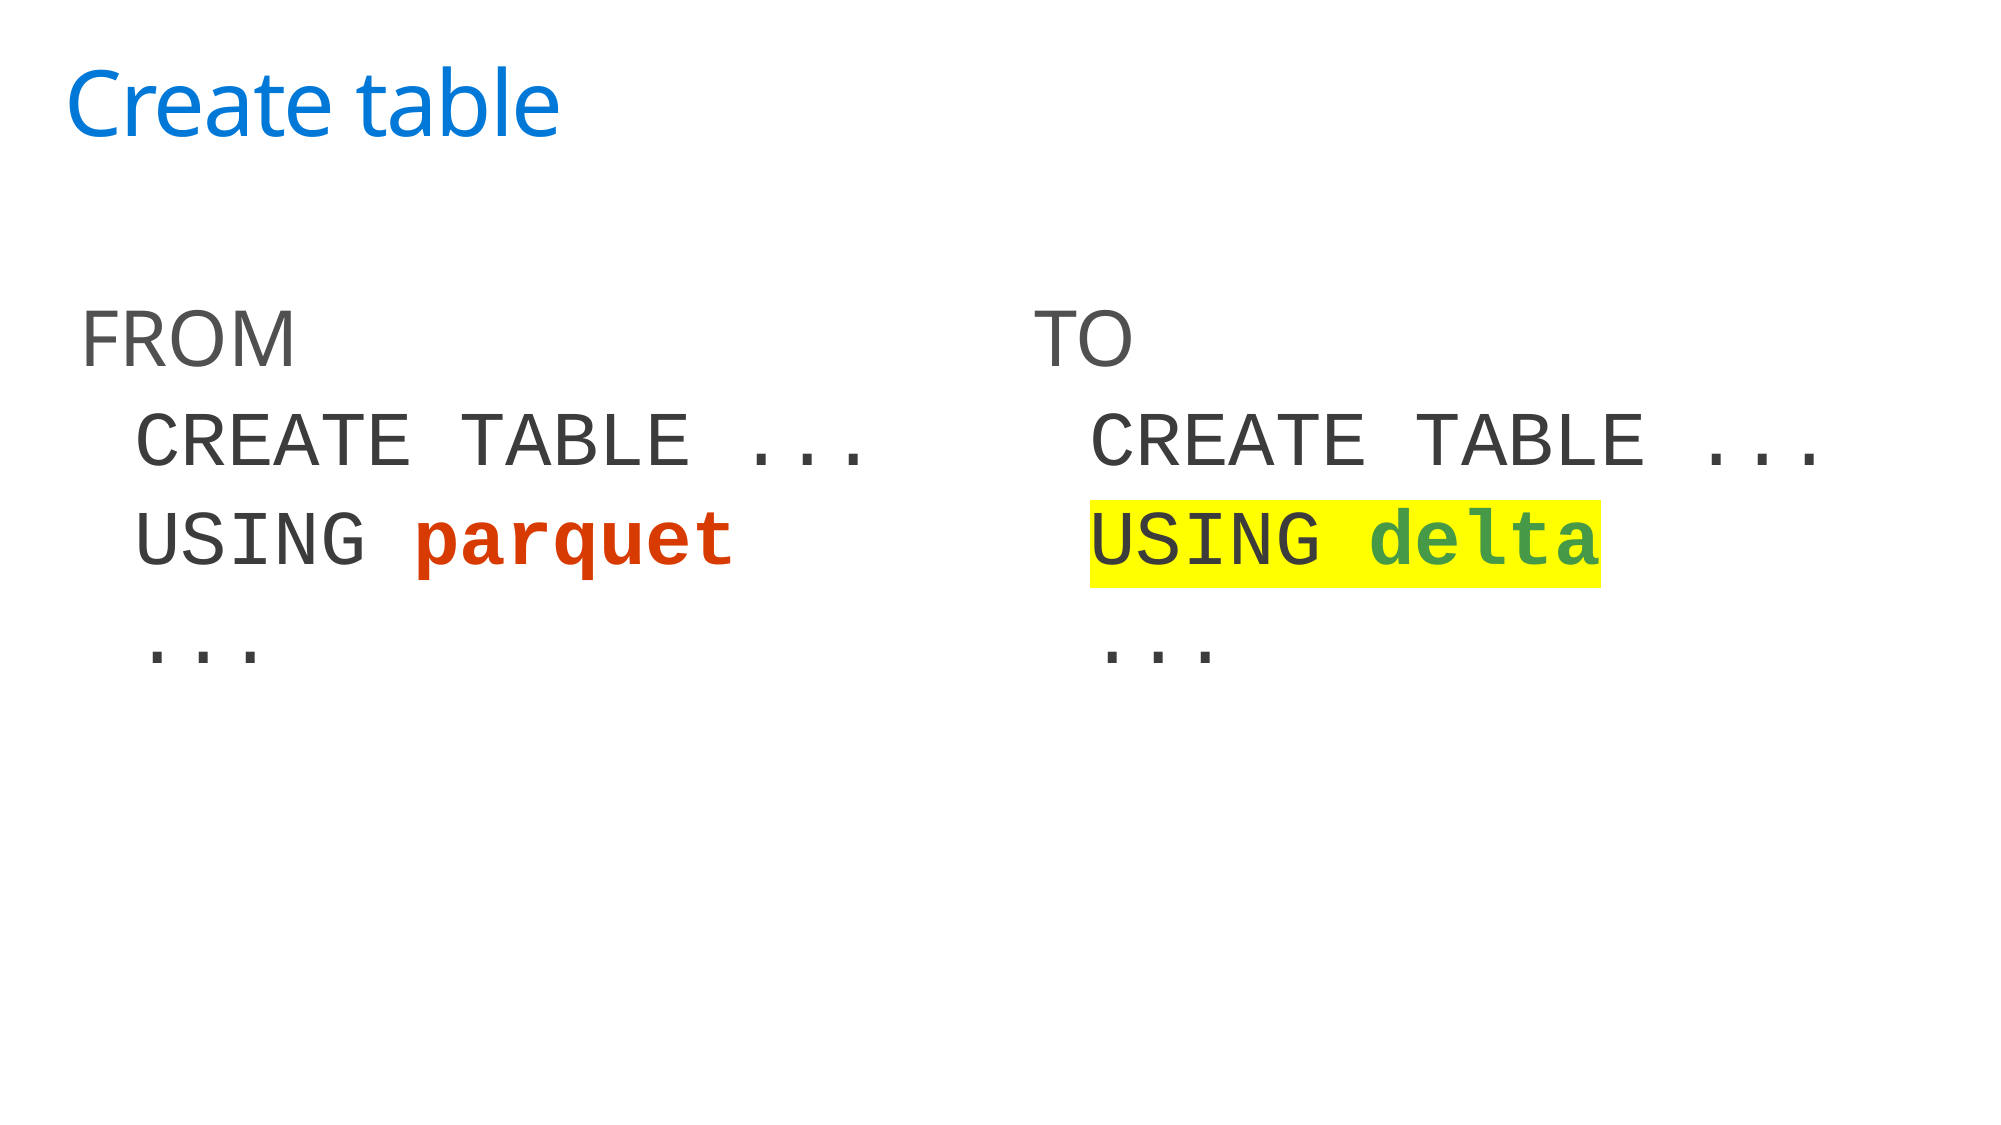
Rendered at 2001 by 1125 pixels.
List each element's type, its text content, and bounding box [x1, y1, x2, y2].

list FROM CREATE TABLE ... USING parquet ... [59, 289, 987, 938]
list TO CREATE TABLE ... USING delta ... [1014, 289, 1943, 938]
title Create table [44, 47, 1957, 196]
